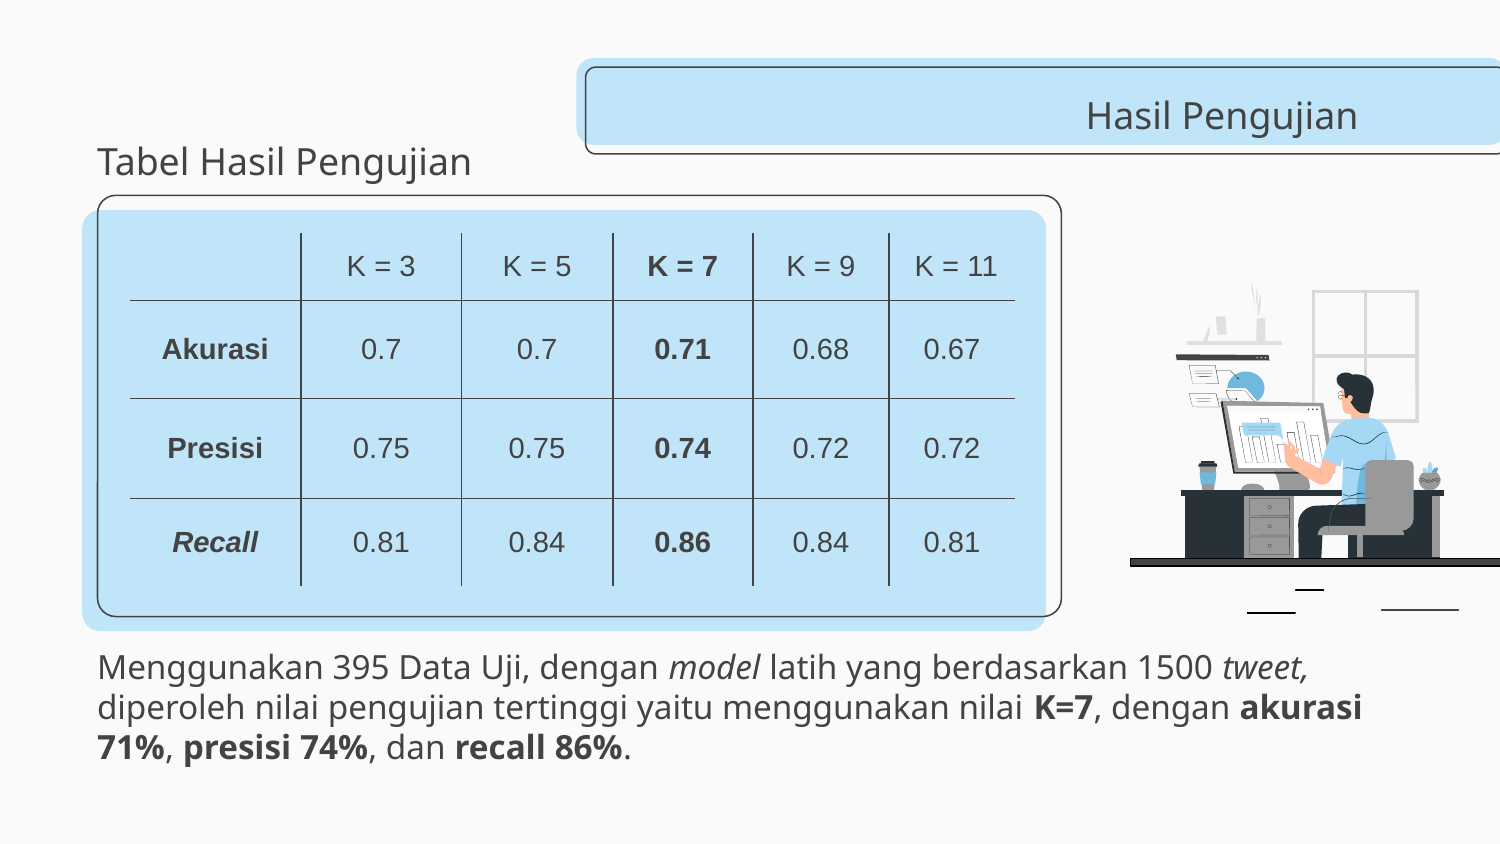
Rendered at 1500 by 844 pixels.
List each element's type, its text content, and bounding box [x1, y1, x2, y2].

text_box Menggunakan 395 Data Uji, dengan model latih yang berdasarkan 1500 tweet, diperoleh nilai pengujian tertinggi yaitu menggunakan nilai K=7, dengan akurasi 71%, presisi 74%, dan recall 86%. [82, 639, 1415, 813]
title Hasil Pengujian [849, 75, 1374, 154]
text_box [1130, 558, 1500, 614]
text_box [81, 195, 1062, 632]
text_box Tabel Hasil Pengujian [82, 120, 607, 193]
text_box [1175, 282, 1445, 556]
